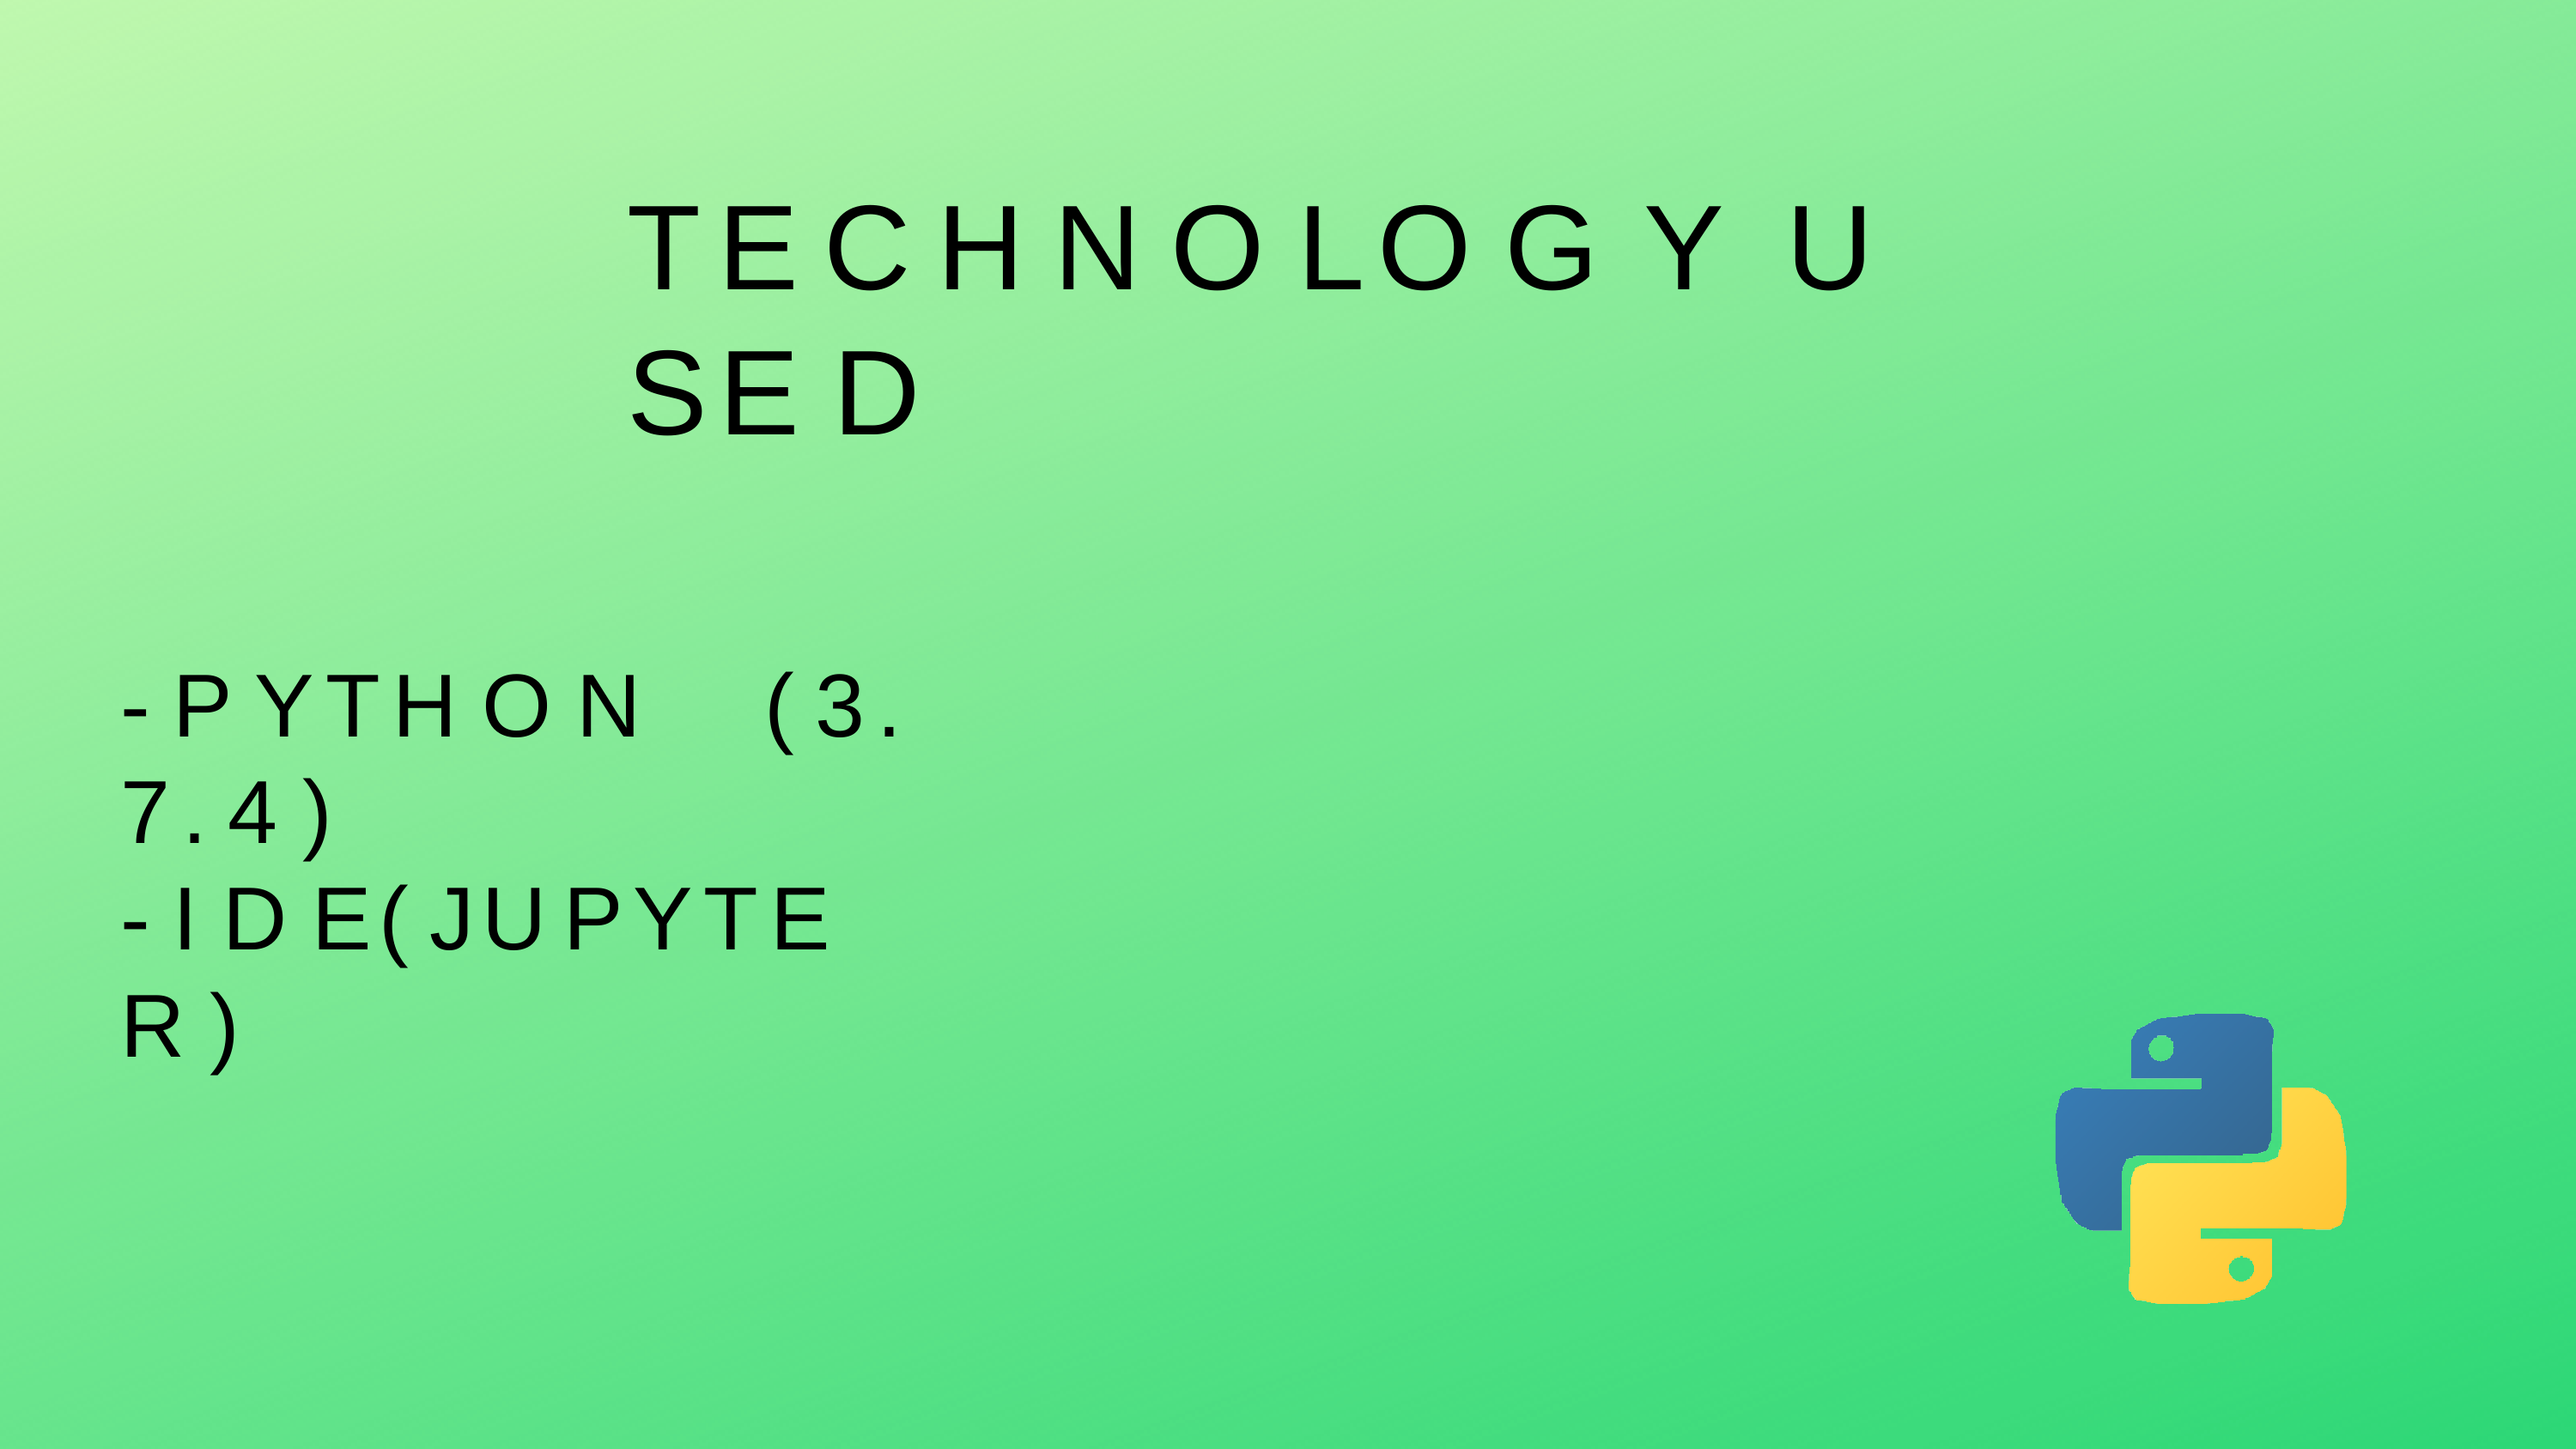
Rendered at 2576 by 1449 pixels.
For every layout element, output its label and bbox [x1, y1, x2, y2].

text_box [0, 0, 2576, 1449]
